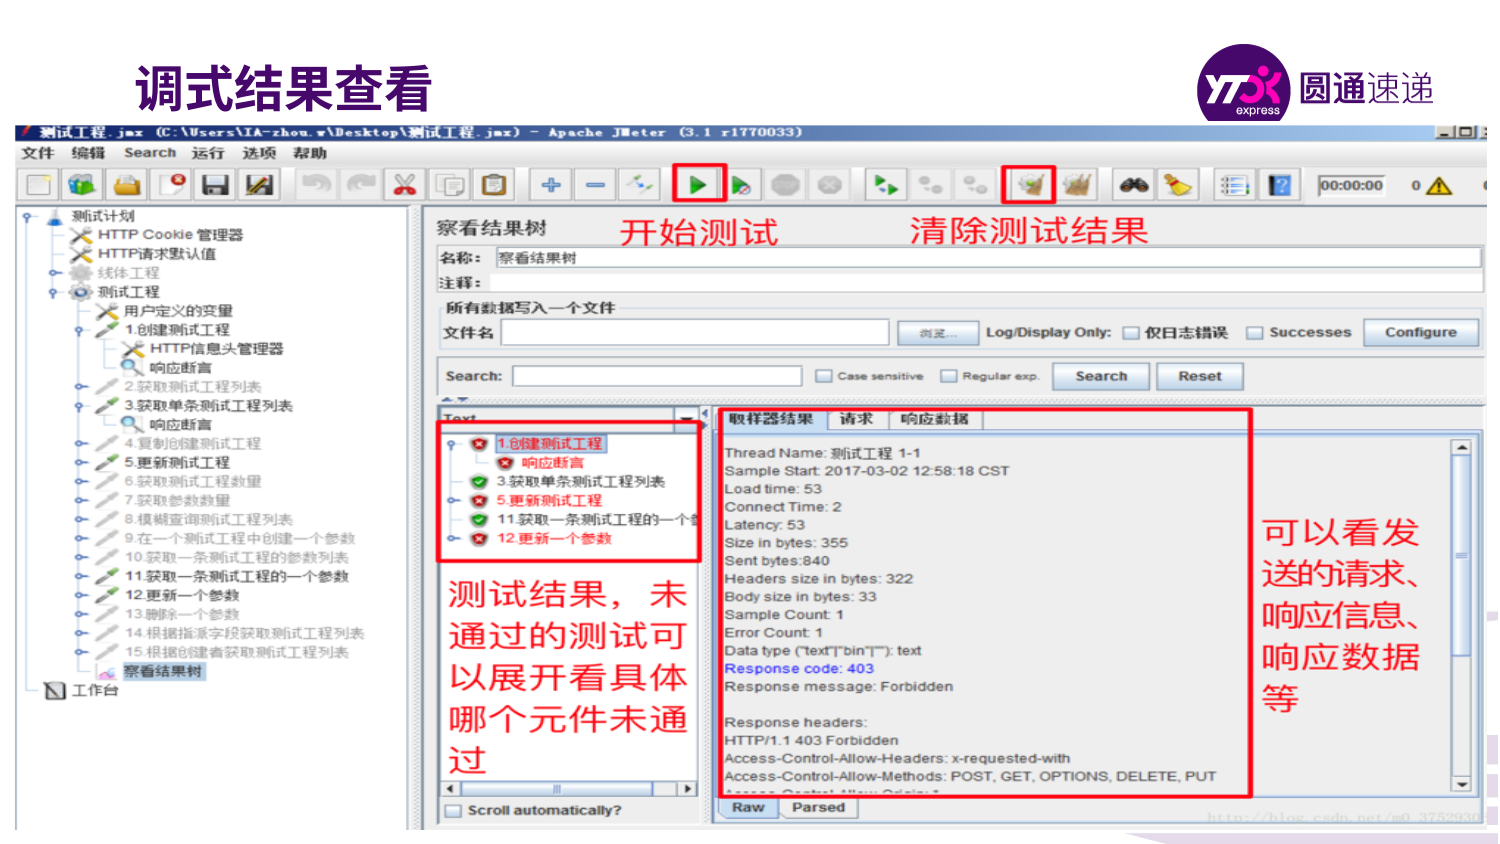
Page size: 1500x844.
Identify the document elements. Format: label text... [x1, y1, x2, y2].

picture [0, 0, 1500, 844]
list 调式结果查看 [119, 57, 1074, 121]
